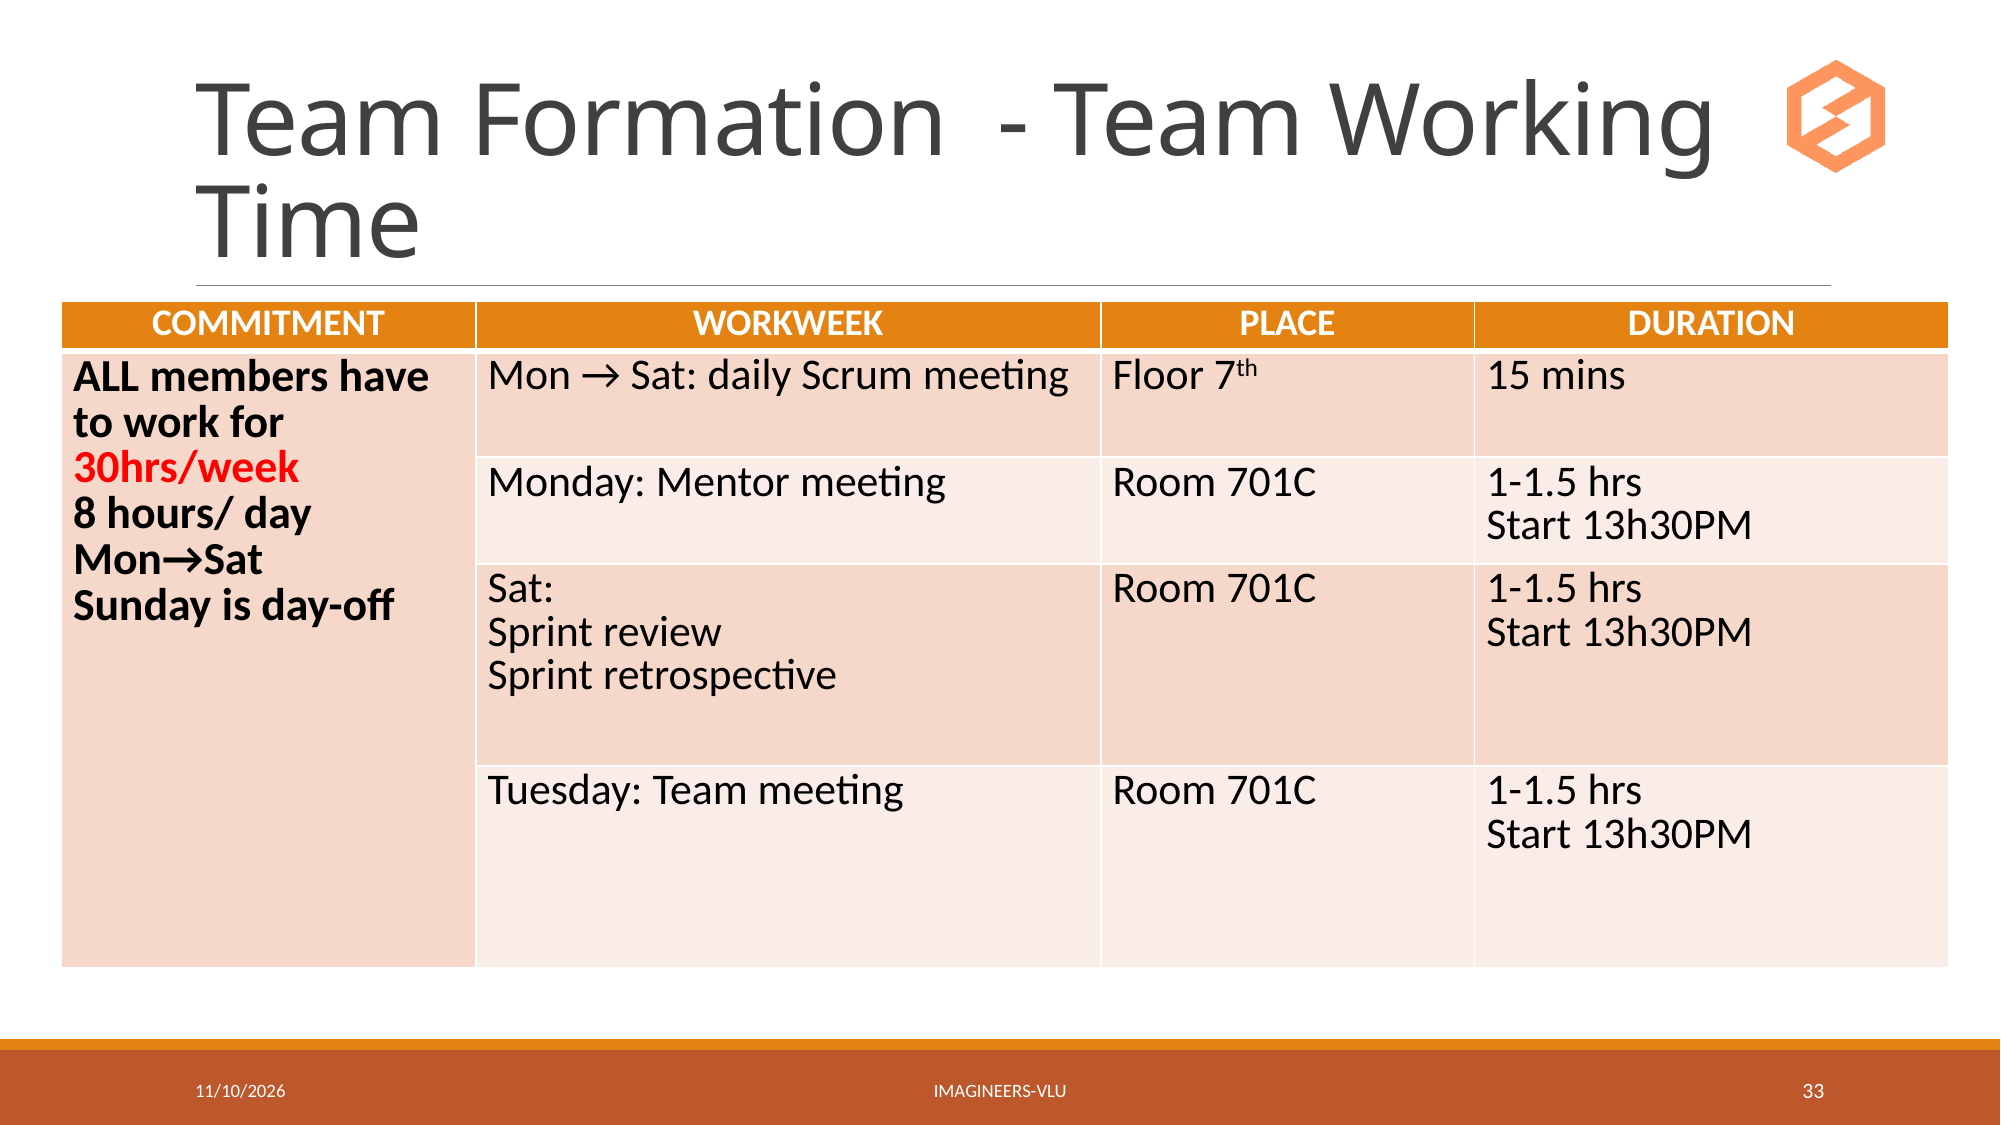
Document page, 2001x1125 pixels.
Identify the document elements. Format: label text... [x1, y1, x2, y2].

table_cell Tuesday: Team meeting [477, 767, 1100, 967]
table_cell Room 701C [1102, 767, 1474, 967]
table_cell Monday: Mentor meeting [477, 458, 1100, 563]
table_cell Mon → Sat: daily Scrum meeting [477, 377, 1100, 456]
table_header COMMITMENT [62, 302, 268, 348]
table_cell 1-1.5 hrs Start 13h30PM [1475, 767, 1948, 967]
table_cell ALL members have to work for 30hrs/week 8 hours/ day Mon→Sat Sunday is day-off [62, 354, 475, 967]
footer Imagineers-VLU [604, 1059, 1396, 1120]
table_cell Sat: Sprint review Sprint retrospective [477, 565, 1100, 765]
title Team Formation - Team Working Time [180, 47, 1830, 285]
table_cell Room 701C [1102, 458, 1474, 563]
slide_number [180, 1059, 586, 1120]
table_cell 15 mins [1475, 377, 1948, 456]
table_cell 1-1.5 hrs Start 13h30PM [1475, 565, 1948, 765]
table_cell 1-1.5 hrs Start 13h30PM [1475, 458, 1948, 563]
table_cell Floor 7th [1102, 377, 1474, 456]
table_cell Room 701C [1102, 565, 1474, 765]
text_box [268, 301, 2000, 377]
picture [1783, 59, 1888, 175]
slide_number 33 [1624, 1059, 1840, 1120]
